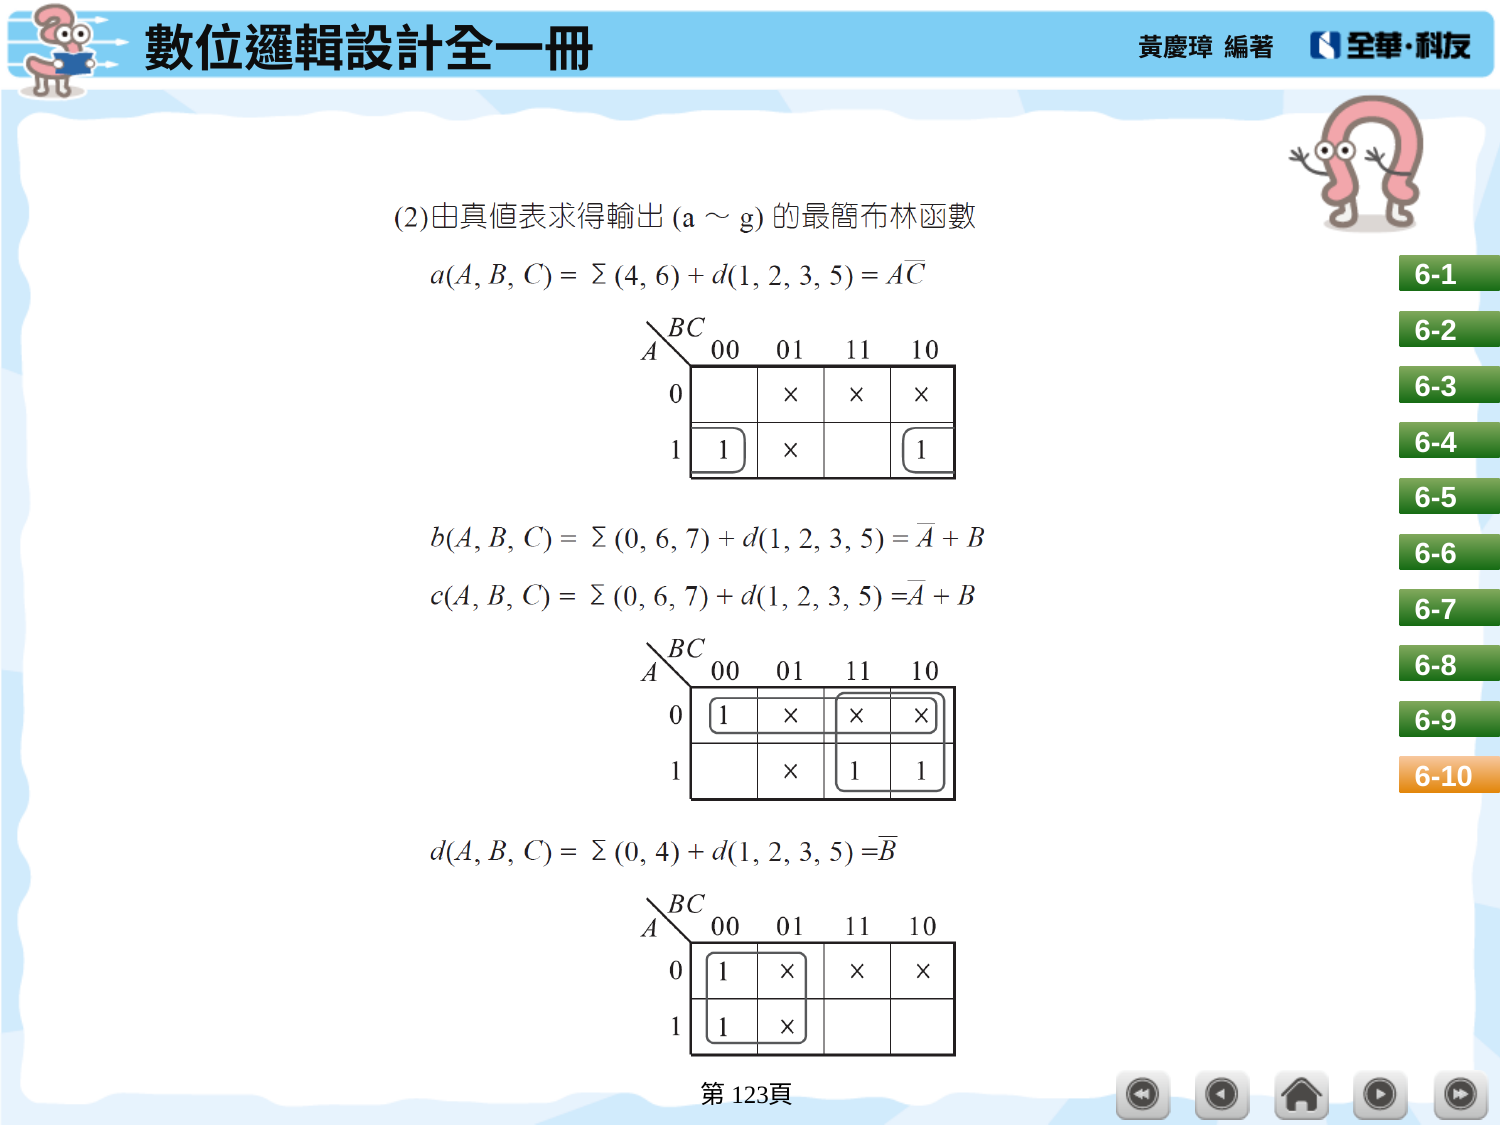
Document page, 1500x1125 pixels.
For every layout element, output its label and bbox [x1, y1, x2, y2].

list [383, 196, 1018, 1080]
picture [0, 0, 1500, 1125]
